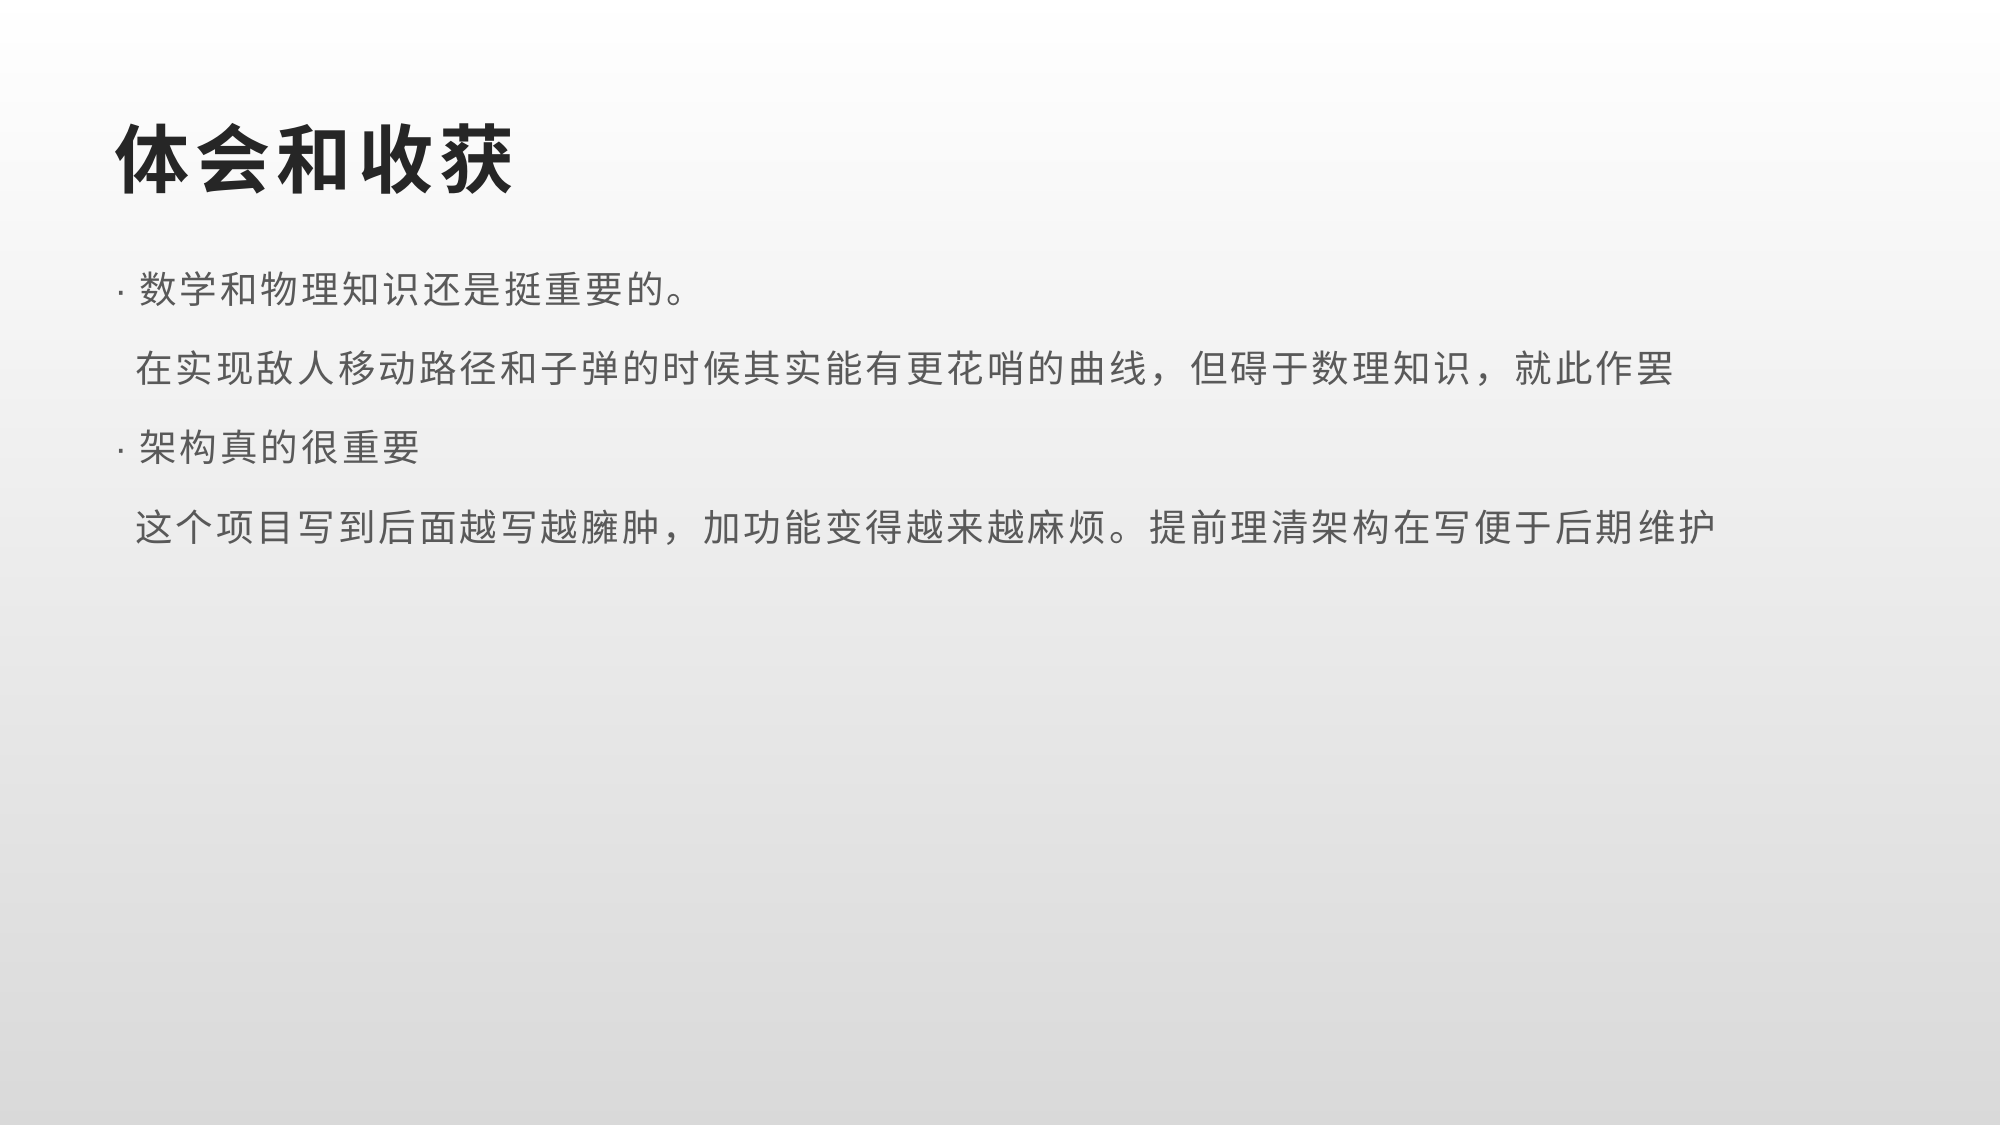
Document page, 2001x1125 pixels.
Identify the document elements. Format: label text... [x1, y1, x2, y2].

list ·数学和物理知识还是挺重要的。 在实现敌人移动路径和子弹的时候其实能有更花哨的曲线，但碍于数理知识，就此作罢 ·架构真的很重要 这个项目写到后面越写越臃肿，加功能变得越来越麻烦。提前理清架构在写便于后期维护 [99, 244, 1900, 1026]
title 体会和收获 [99, 99, 1900, 216]
